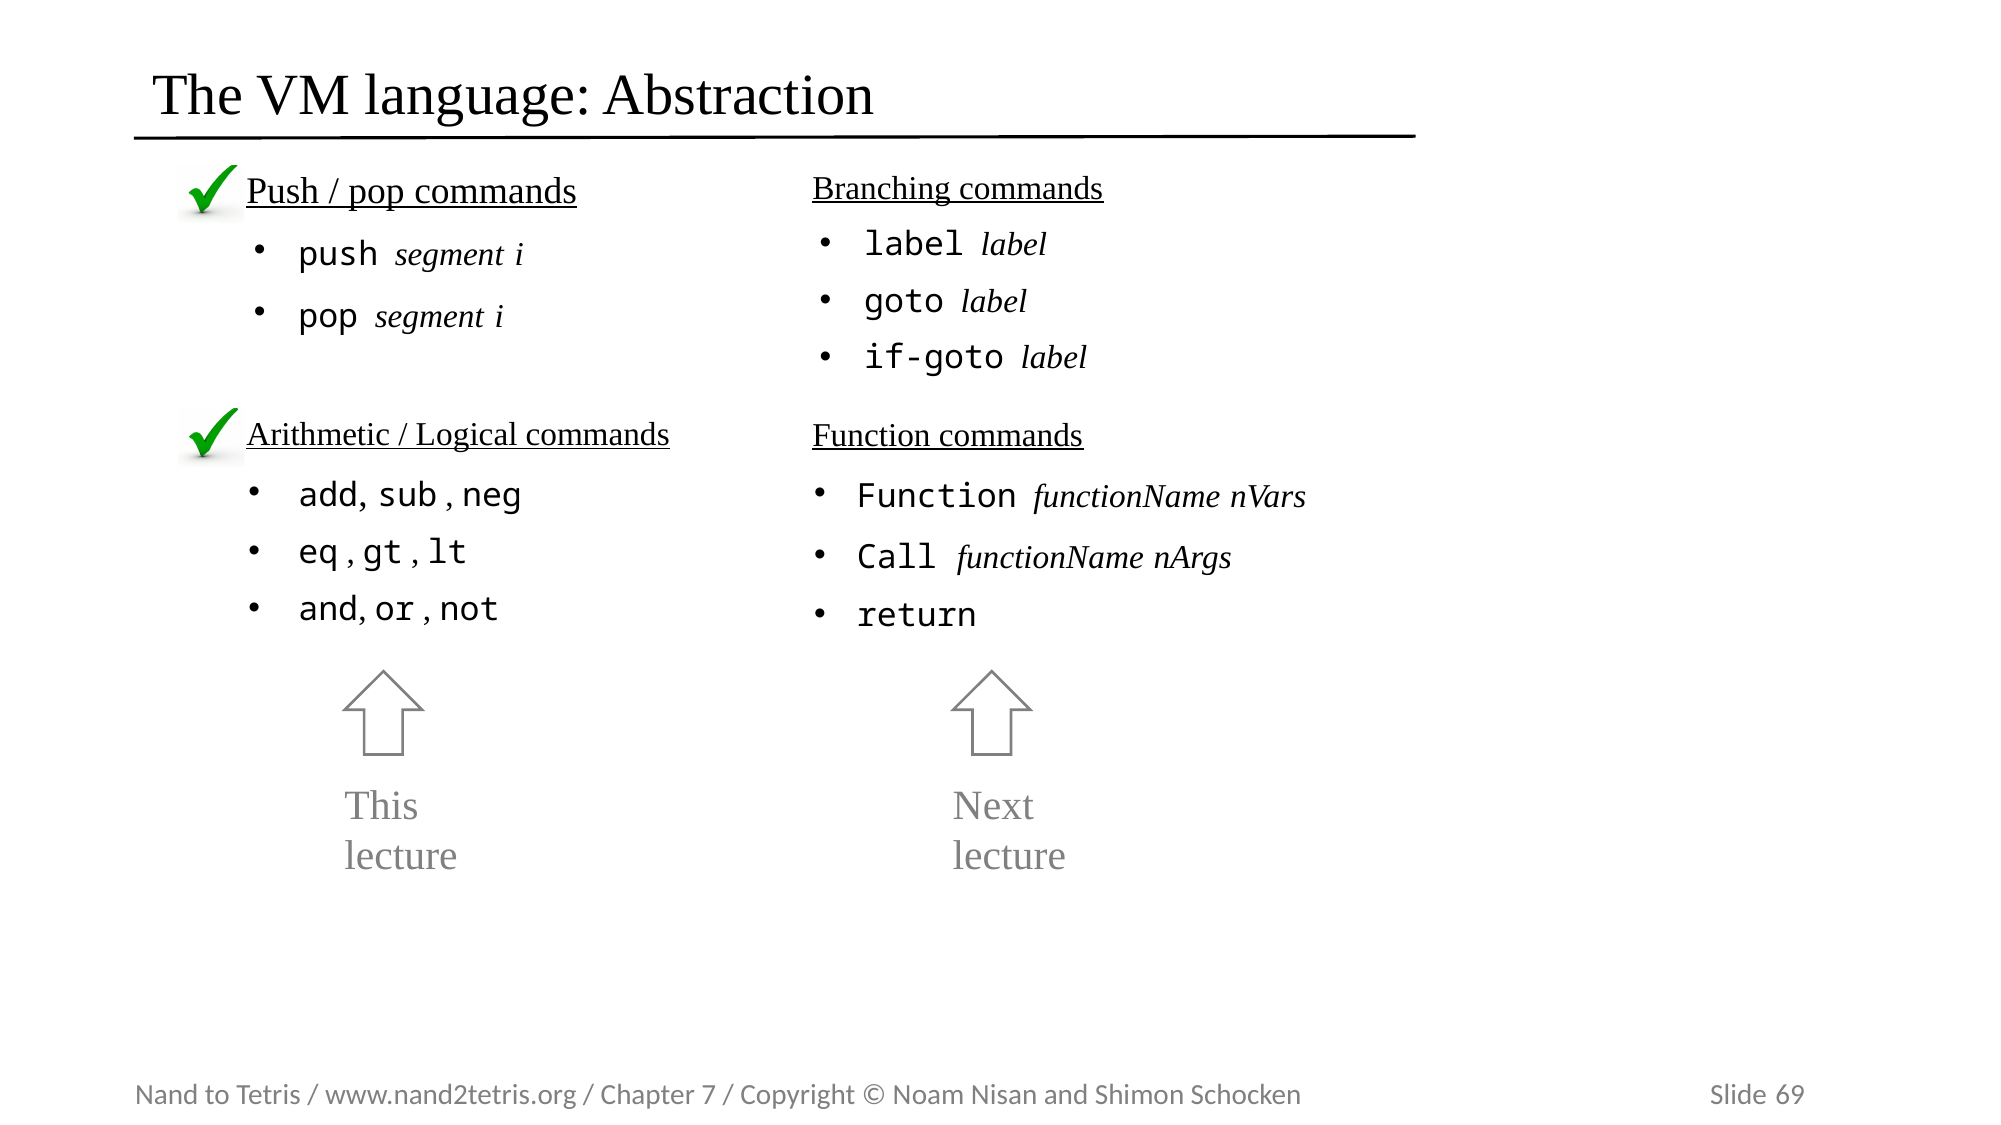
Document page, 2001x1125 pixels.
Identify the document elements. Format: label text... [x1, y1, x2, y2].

picture [177, 165, 245, 223]
text_box Branching commands label label goto label if-goto label Function commands Function functionName nVars Call functionName nArgs return [797, 158, 1381, 672]
text_box [951, 672, 1032, 756]
title The VM language: Abstraction [137, 48, 1417, 144]
text_box Next lecture [937, 770, 1153, 886]
text_box [343, 672, 424, 756]
picture [178, 408, 245, 467]
list Push / pop commands push segment i pop segment i Arithmetic / Logical commands add, sub , neg eq , gt , lt and, or , not [231, 158, 797, 672]
text_box This lecture [329, 770, 545, 886]
